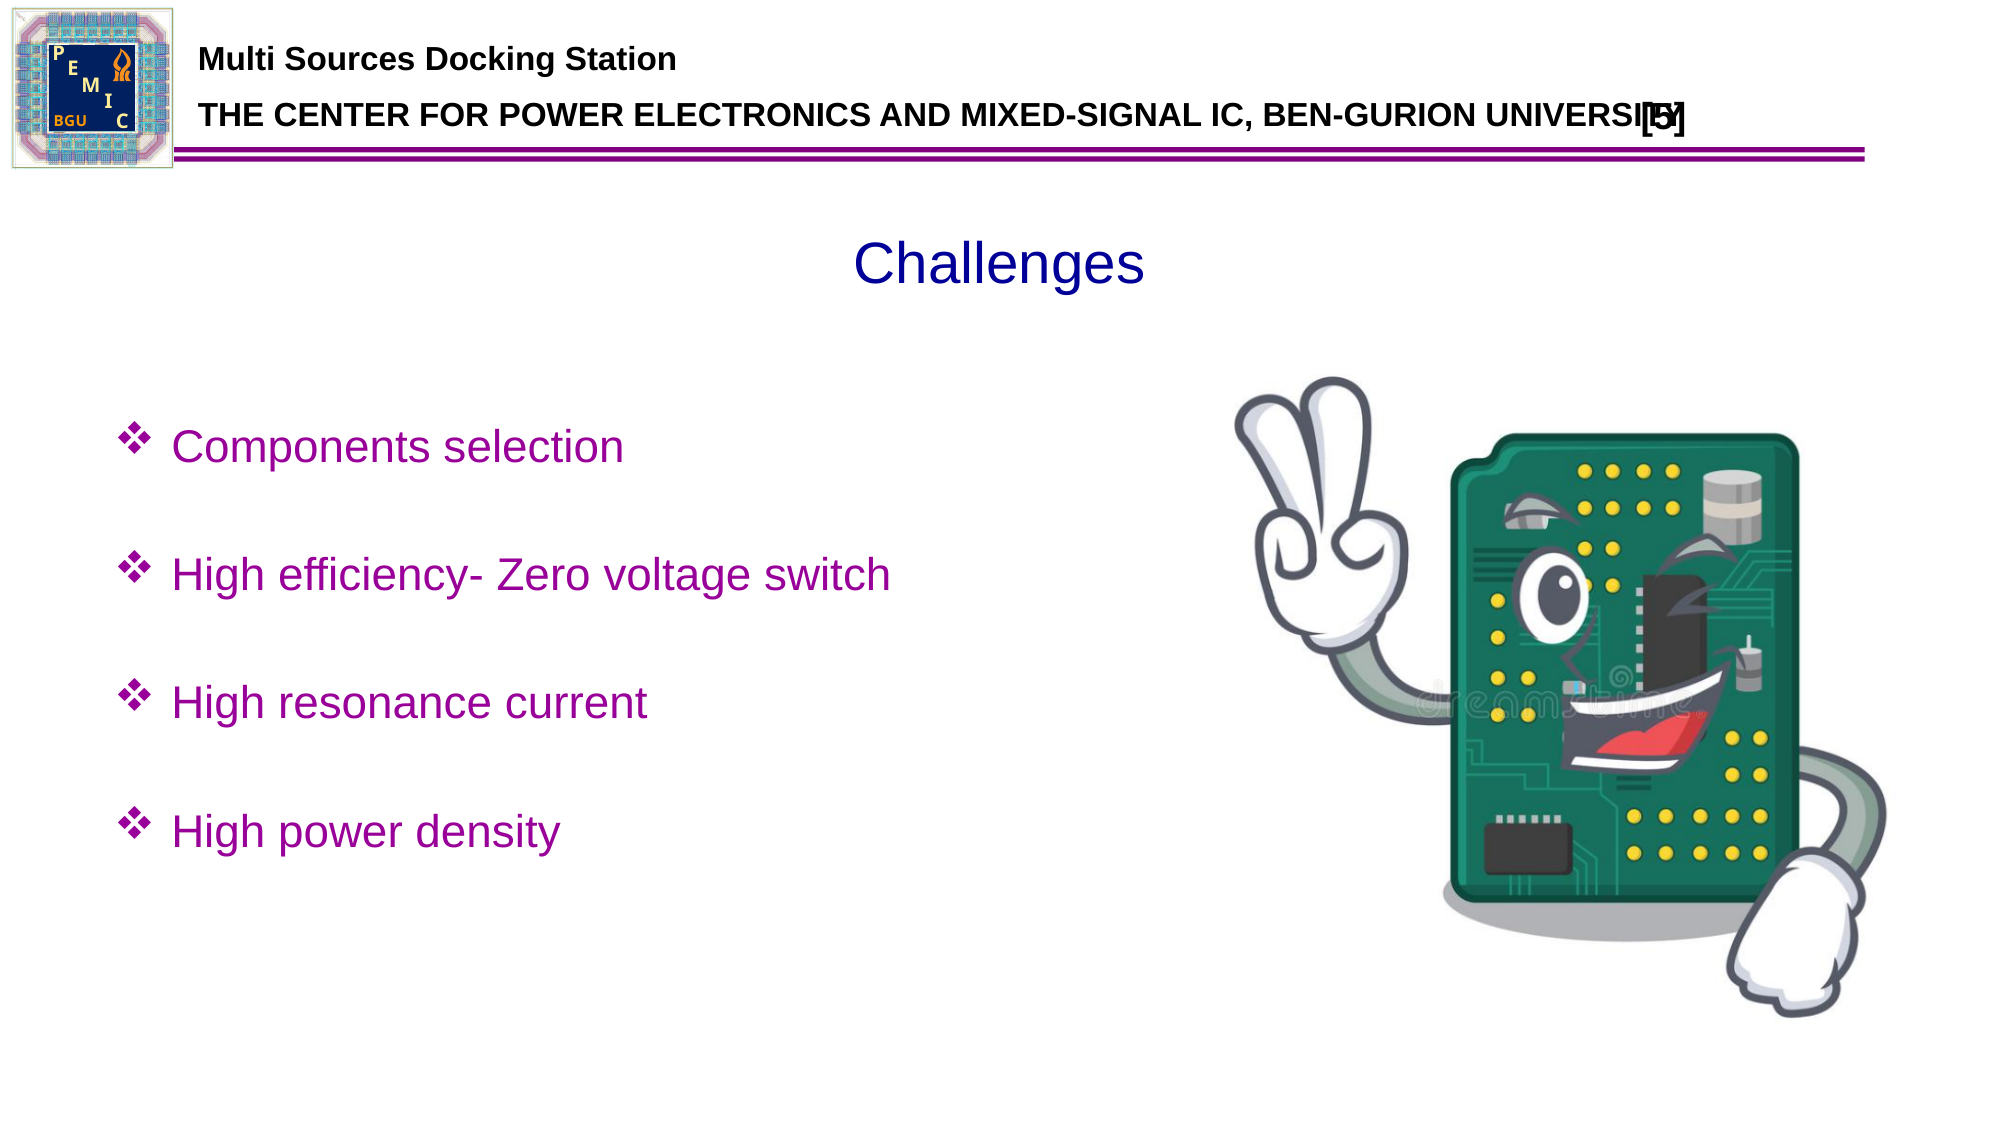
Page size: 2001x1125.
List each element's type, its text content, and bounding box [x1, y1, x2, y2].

picture [1219, 374, 1922, 1026]
title Challenges [99, 200, 1900, 319]
list Components selection High efficiency- Zero voltage switch High resonance current High power density [99, 409, 1388, 1125]
